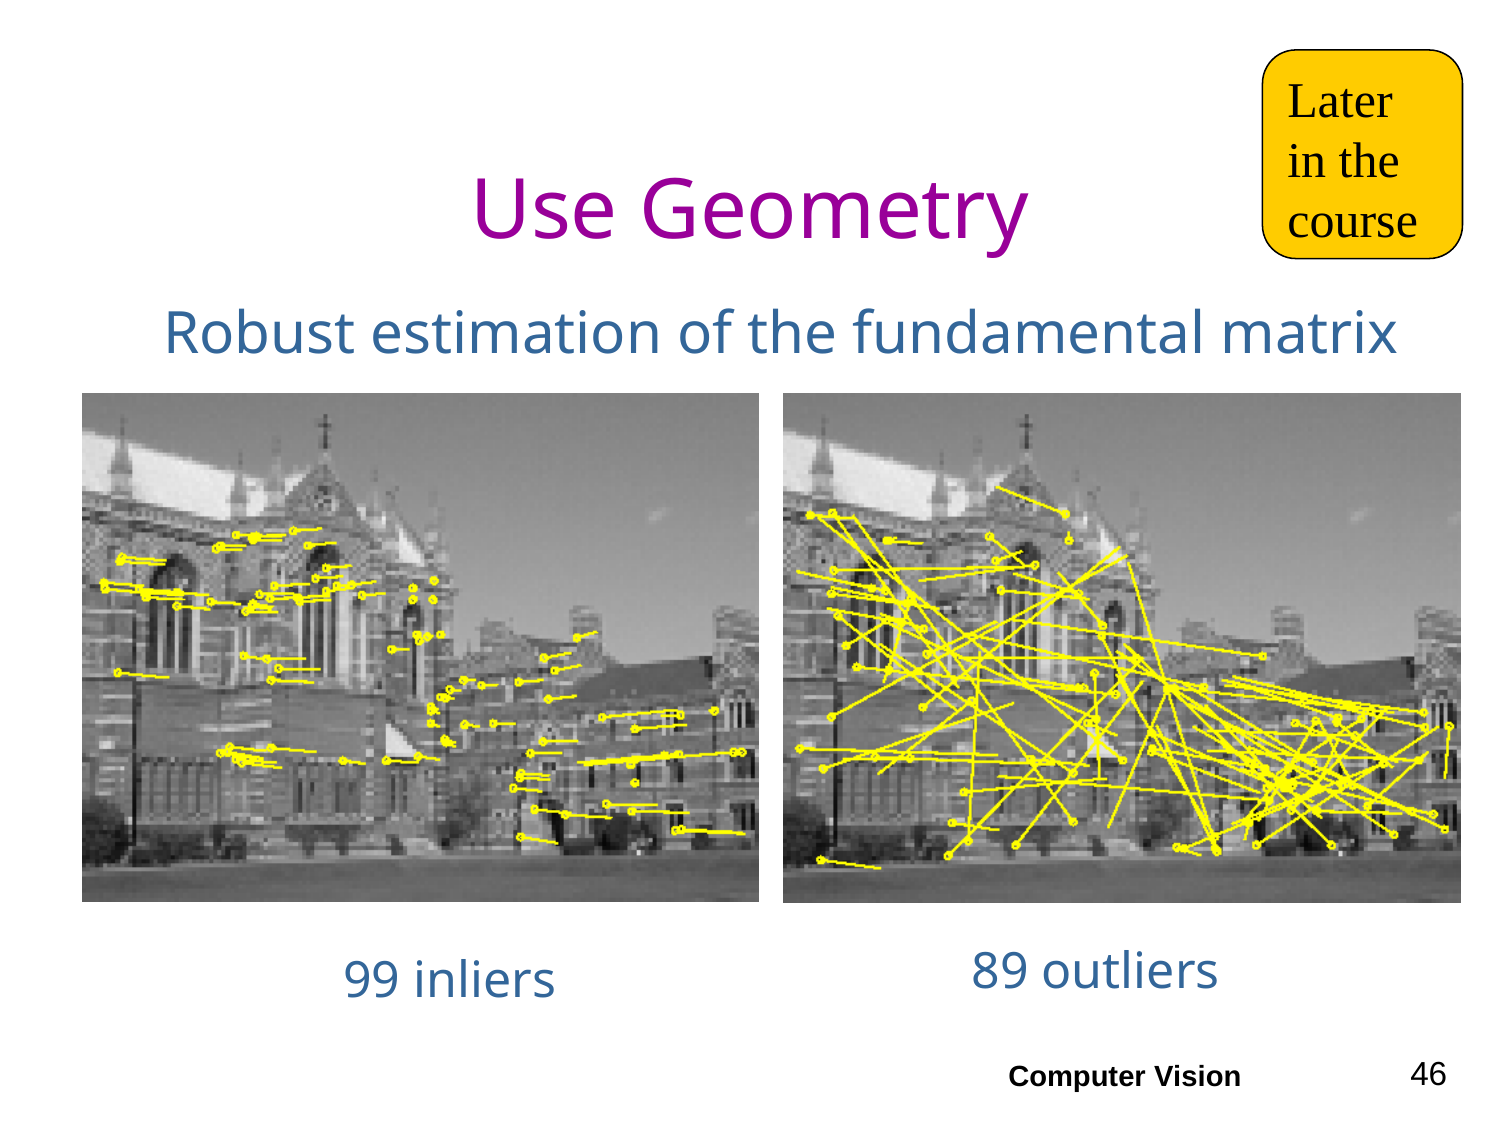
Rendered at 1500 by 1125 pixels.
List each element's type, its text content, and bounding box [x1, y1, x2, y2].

slide_number 46 [1149, 1024, 1463, 1101]
picture [783, 393, 1461, 903]
picture [81, 393, 759, 903]
title Use Geometry [112, 74, 1388, 263]
text_box 89 outliers [900, 931, 1292, 1007]
footer Computer Vision [887, 1024, 1149, 1101]
text_box 99 inliers [328, 940, 572, 1016]
text_box Later in the course [1262, 49, 1463, 259]
text_box Robust estimation of the fundamental matrix [148, 288, 1414, 373]
